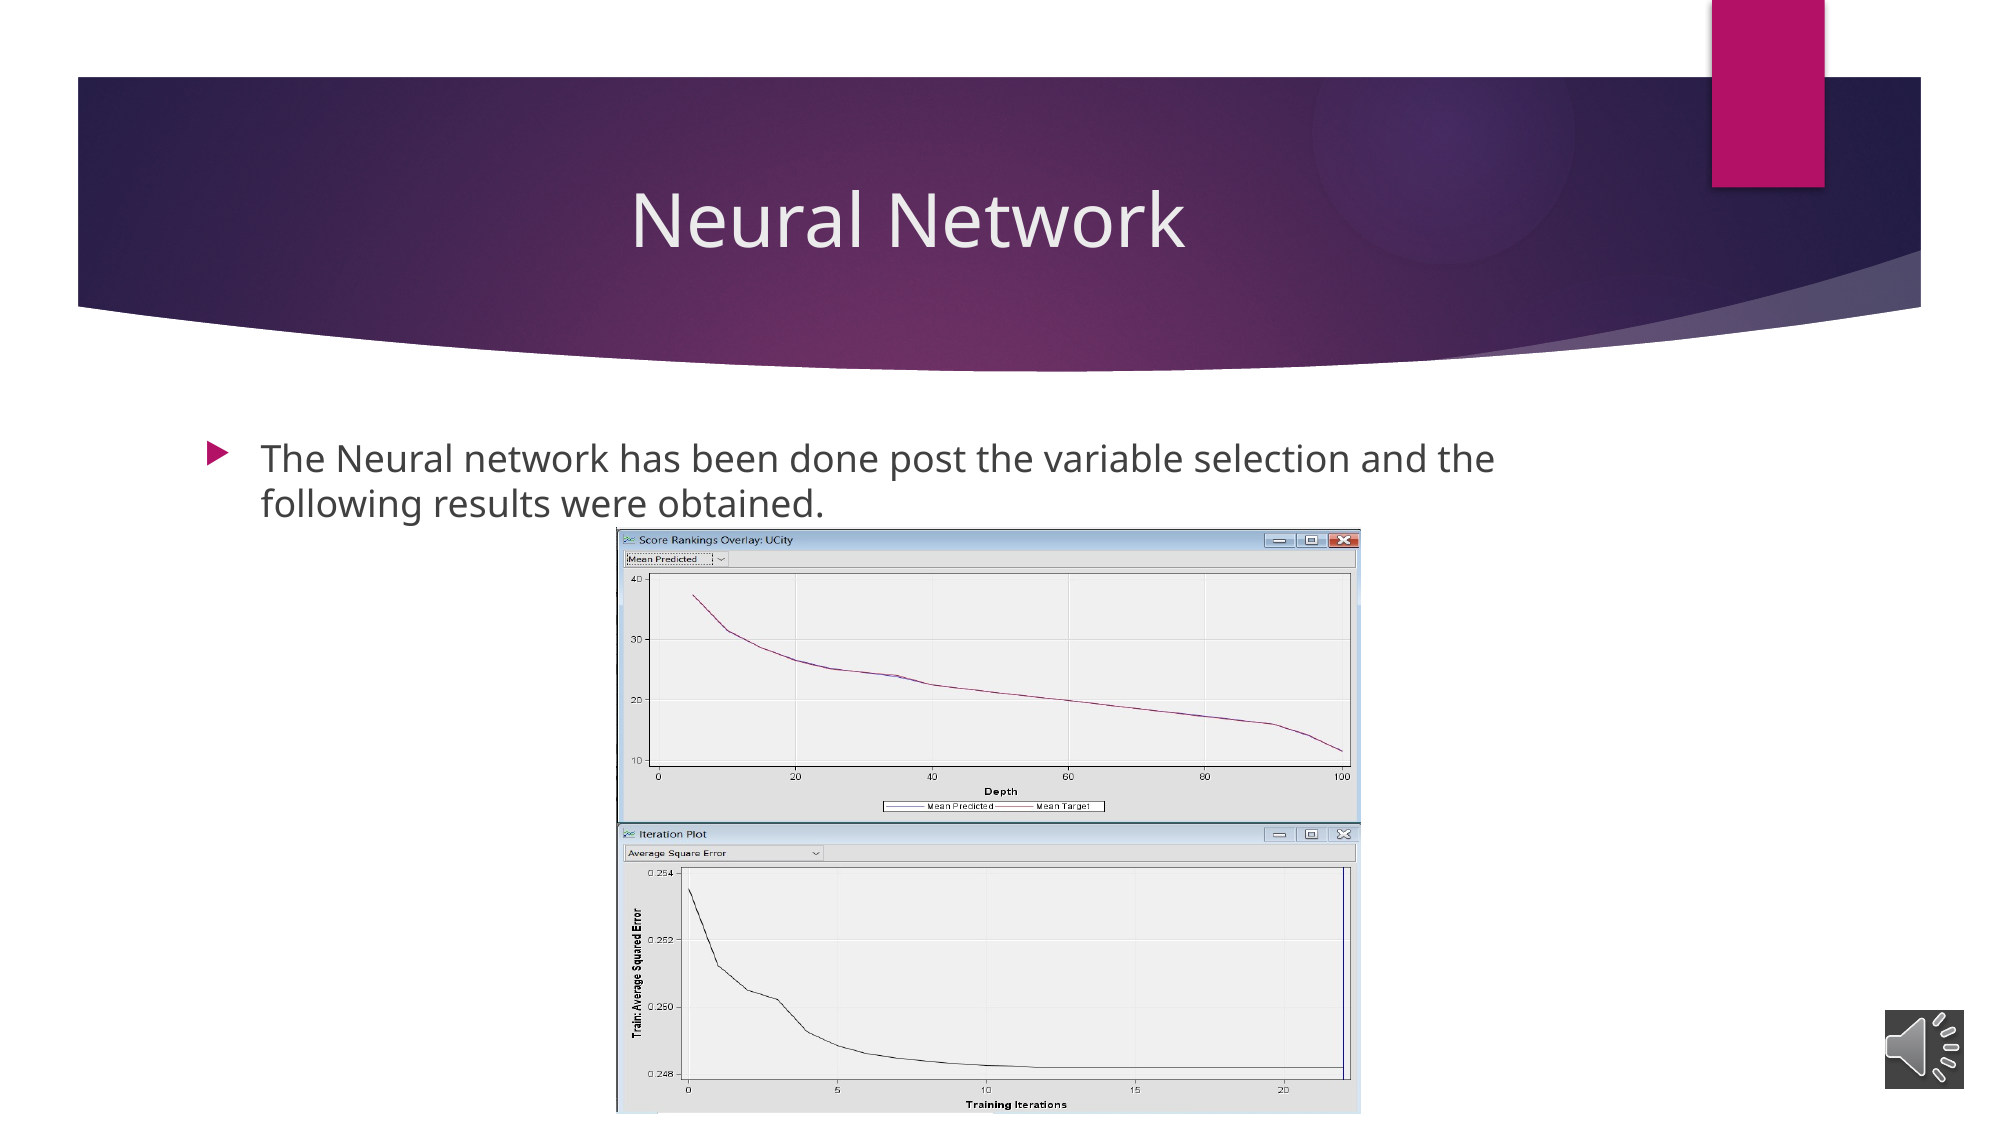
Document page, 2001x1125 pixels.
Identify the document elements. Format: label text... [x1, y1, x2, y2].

title Neural Network [189, 159, 1627, 276]
list The Neural network has been done post the variable selection and the following results were obtained. [189, 427, 1638, 988]
picture [616, 526, 1361, 1115]
picture [1884, 1009, 1965, 1090]
